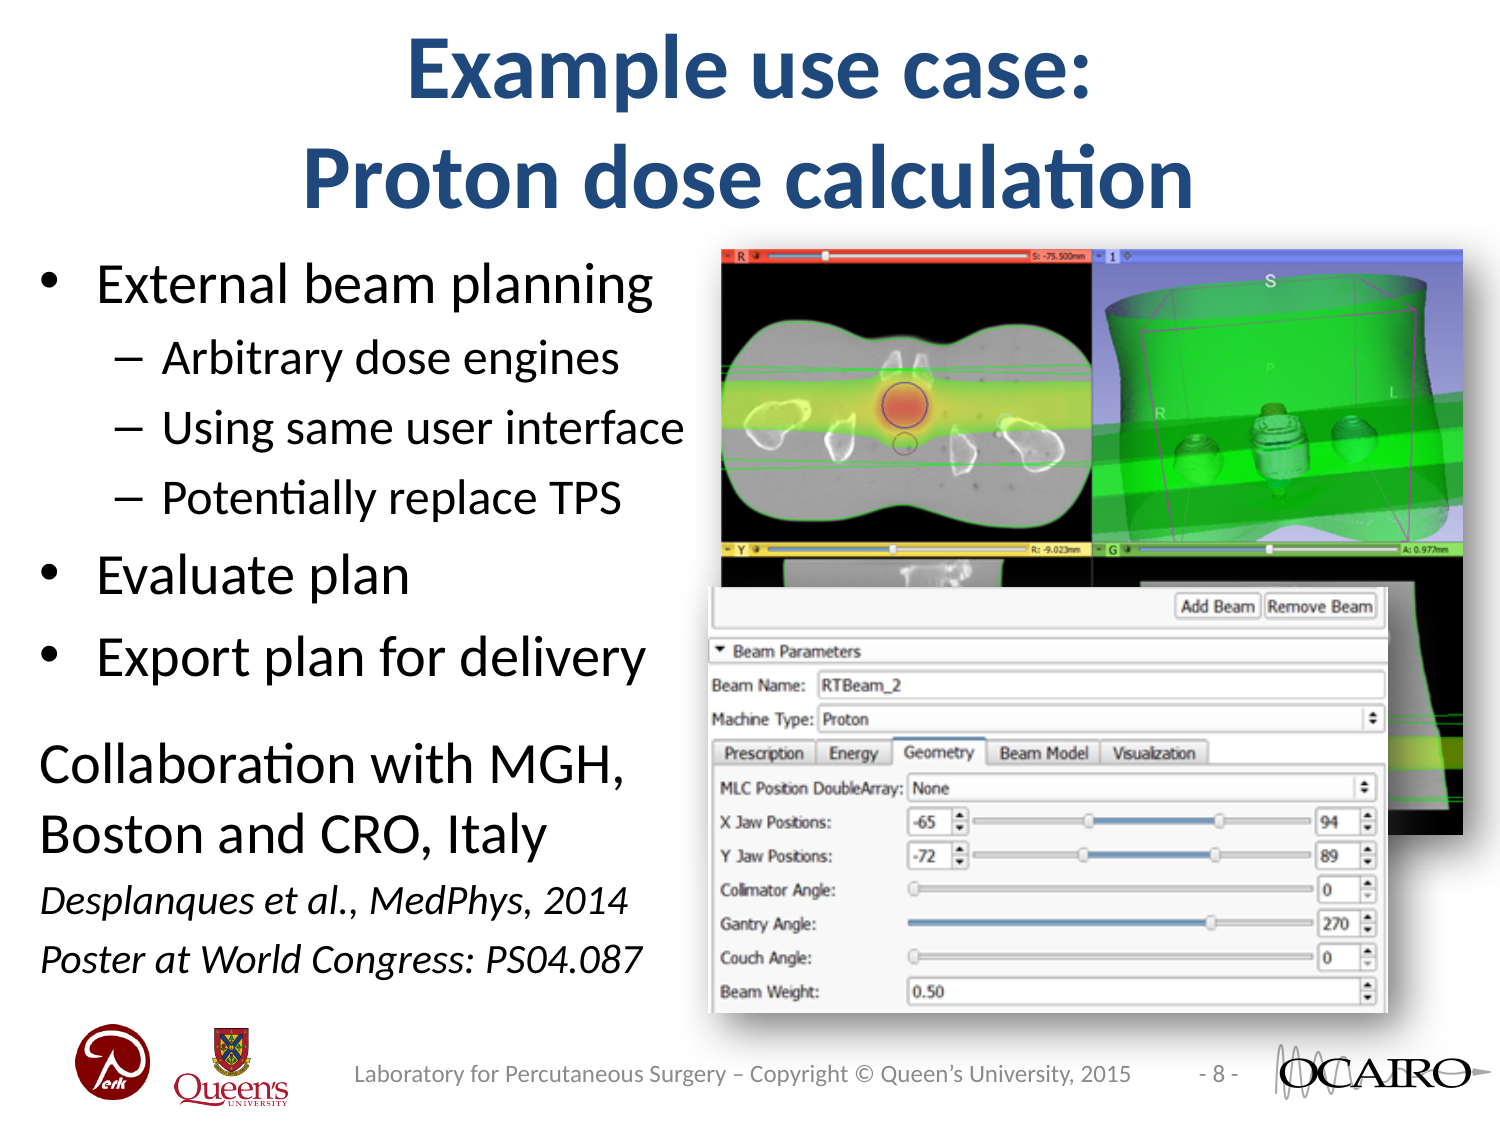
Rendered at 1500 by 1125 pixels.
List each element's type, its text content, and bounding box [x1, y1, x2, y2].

footer Laboratory for Percutaneous Surgery – Copyright © Queen’s University, 2015 [312, 1042, 1175, 1103]
text_box External beam planning Arbitrary dose engines Using same user interface Potentially replace TPS Evaluate plan Export plan for delivery Collaboration with MGH, Boston and CRO, Italy Desplanques et al., MedPhys, 2014 Poster at World Congress: PS04.087 [24, 237, 725, 1031]
picture [1275, 1044, 1491, 1100]
picture [174, 1031, 288, 1106]
picture [707, 249, 1463, 1013]
picture [75, 1031, 150, 1100]
slide_number - 8 - [1175, 1061, 1263, 1103]
text_box Example use case: Proton dose calculation [7, 0, 1493, 220]
